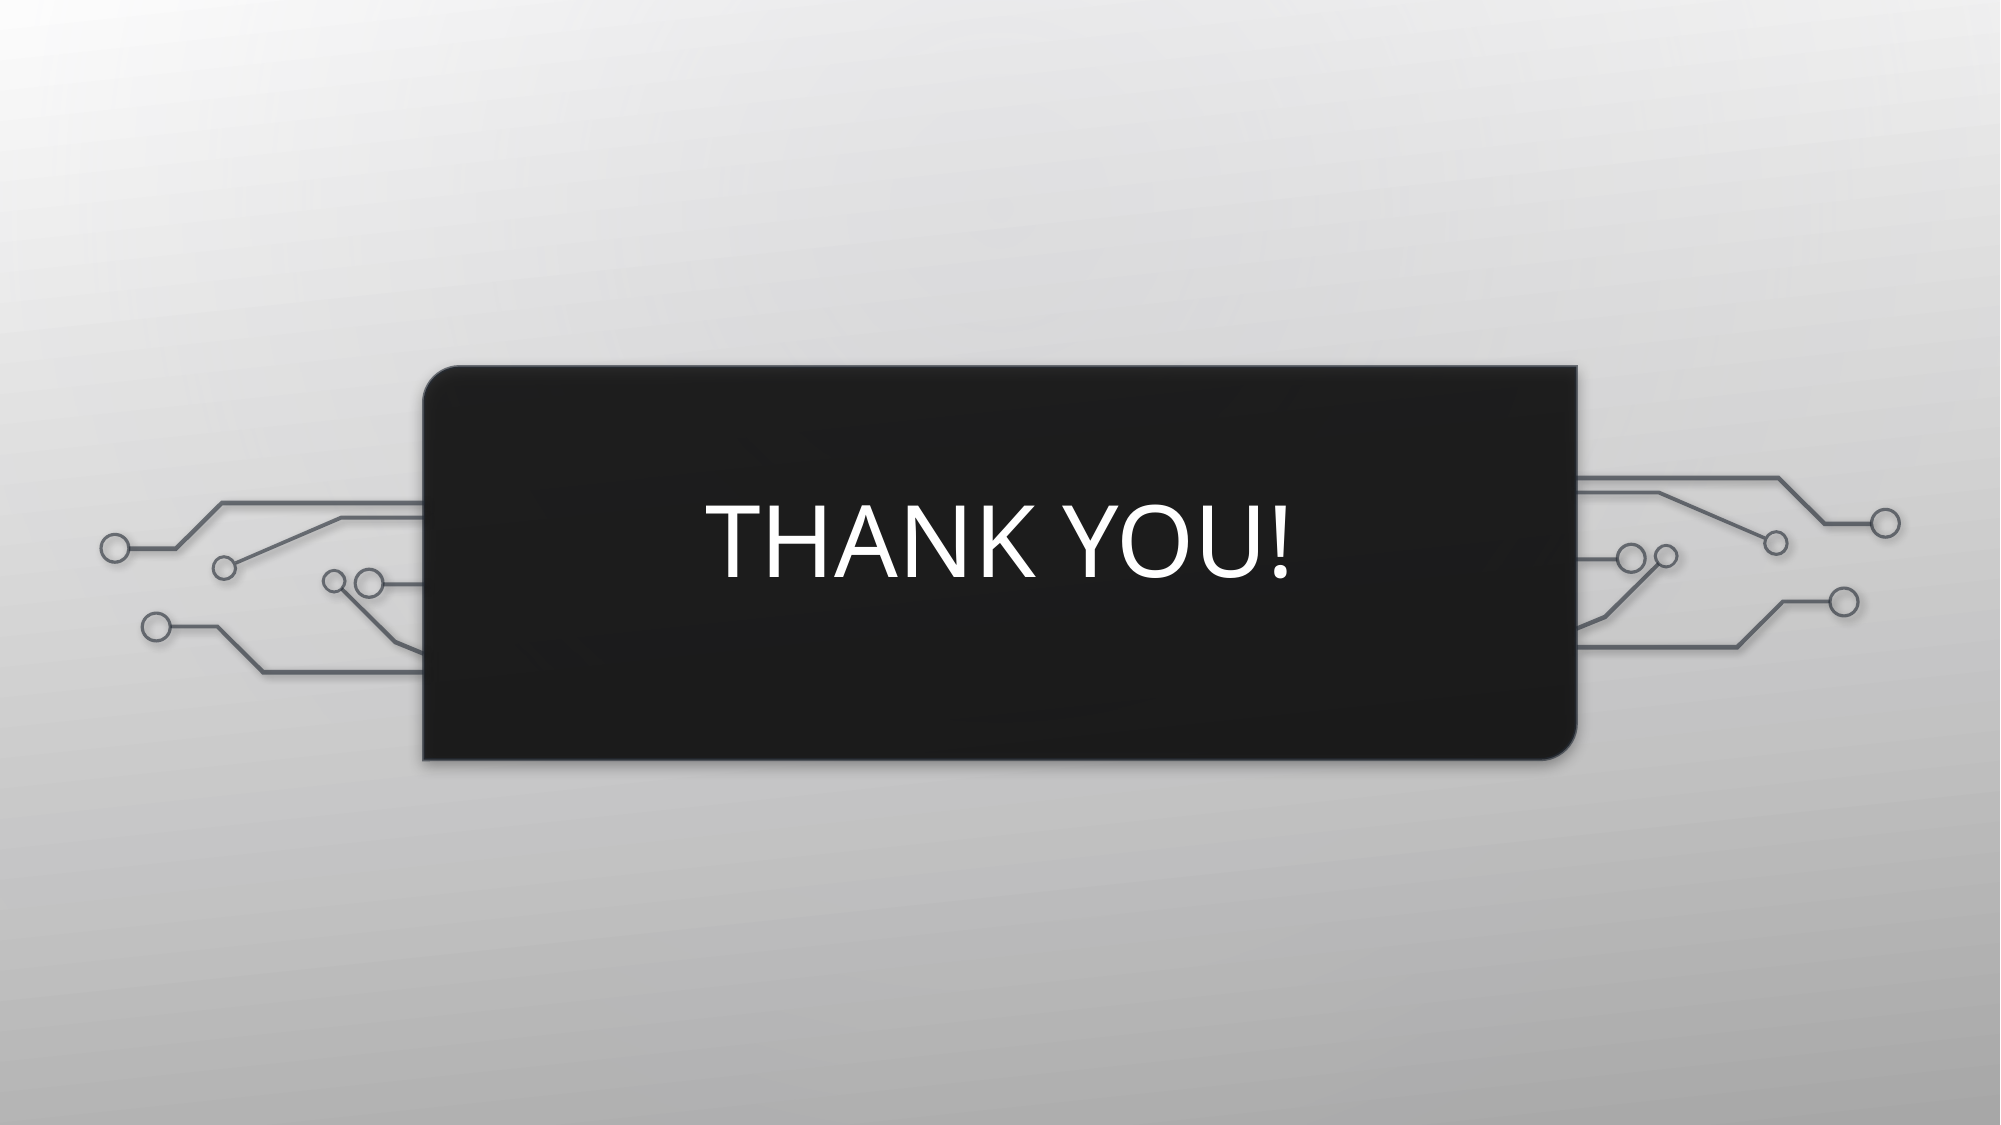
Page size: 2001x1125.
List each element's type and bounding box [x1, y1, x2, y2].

text_box [99, 475, 1902, 675]
text_box [0, 0, 2000, 1125]
